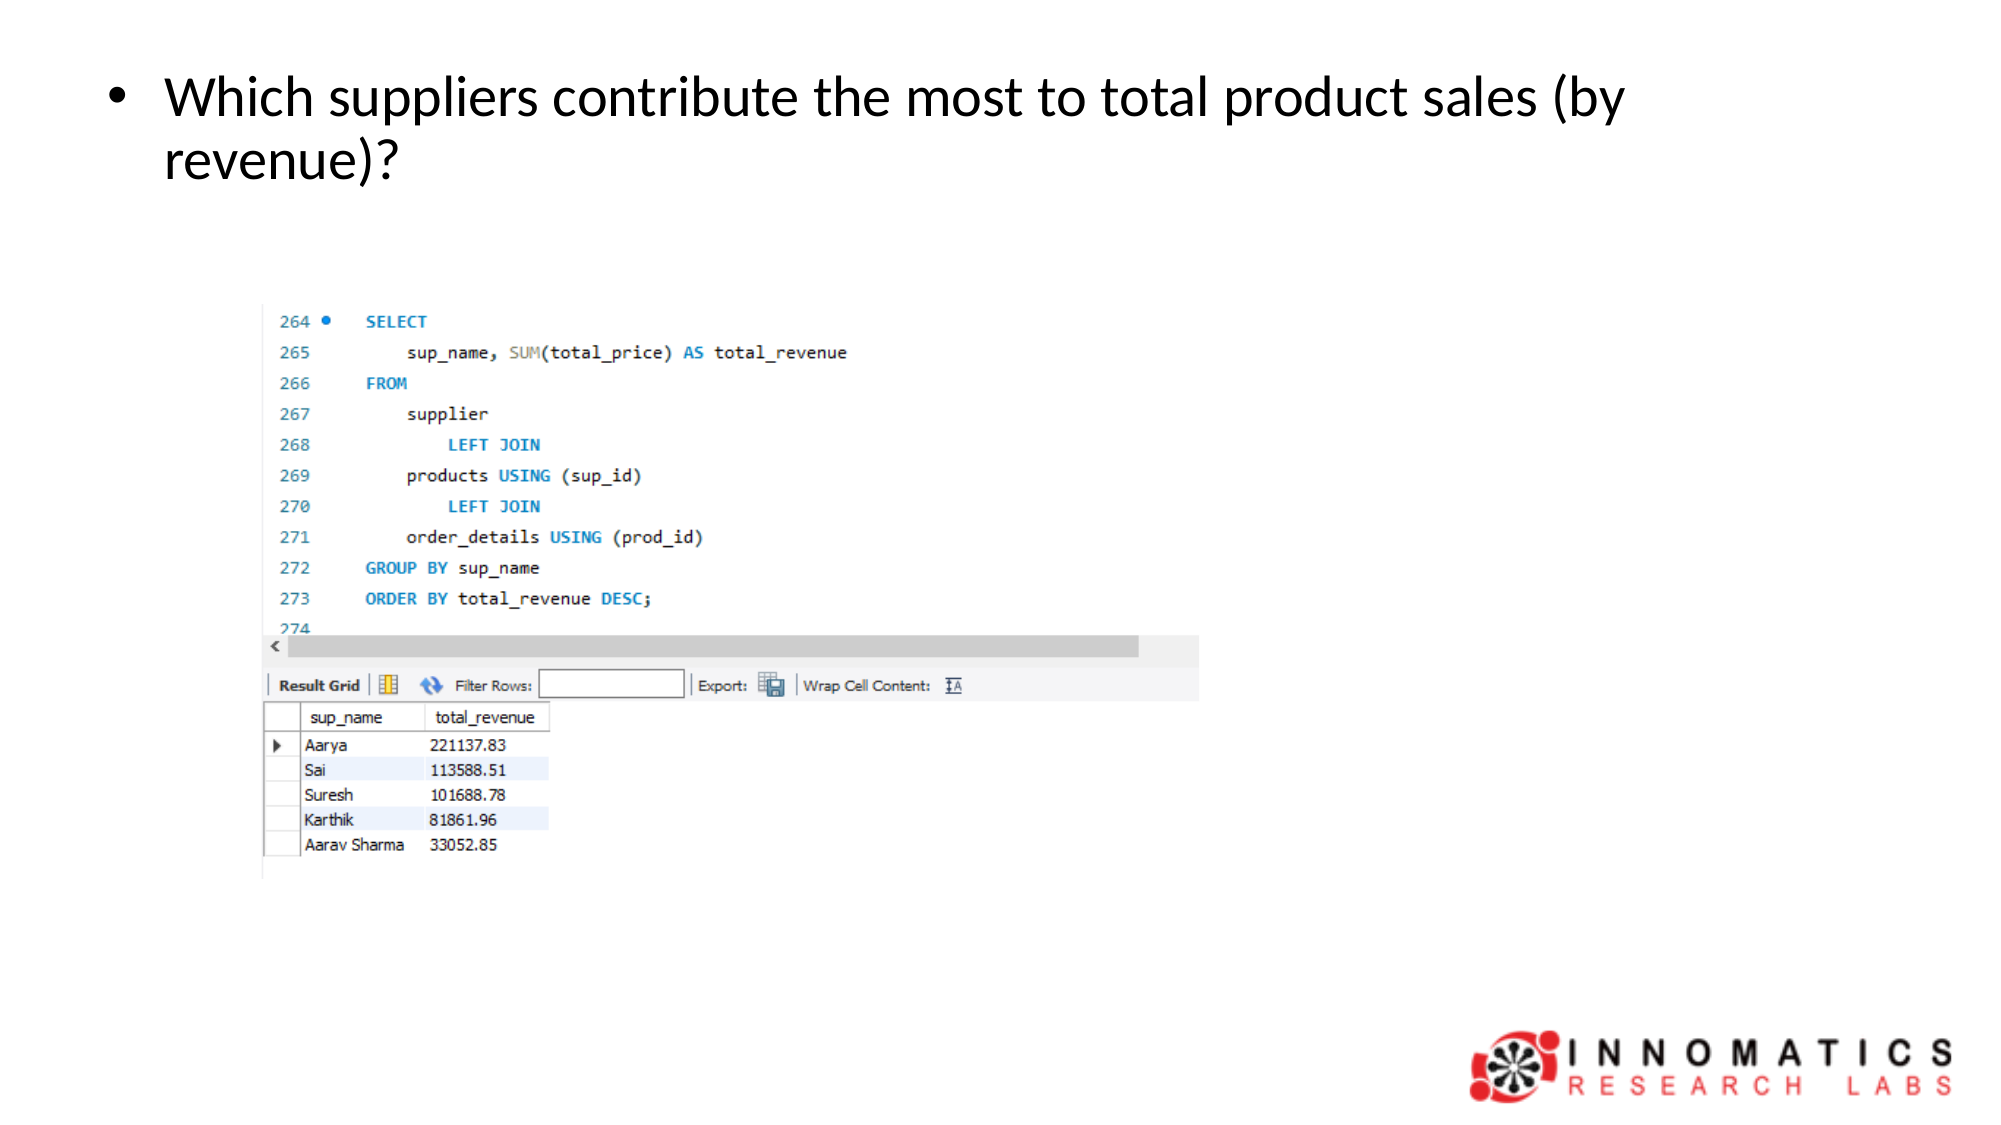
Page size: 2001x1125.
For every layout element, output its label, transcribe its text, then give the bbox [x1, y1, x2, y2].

picture [261, 304, 1200, 880]
list Which suppliers contribute the most to total product sales (by revenue)? [74, 58, 1863, 1014]
picture [1445, 1014, 1975, 1125]
